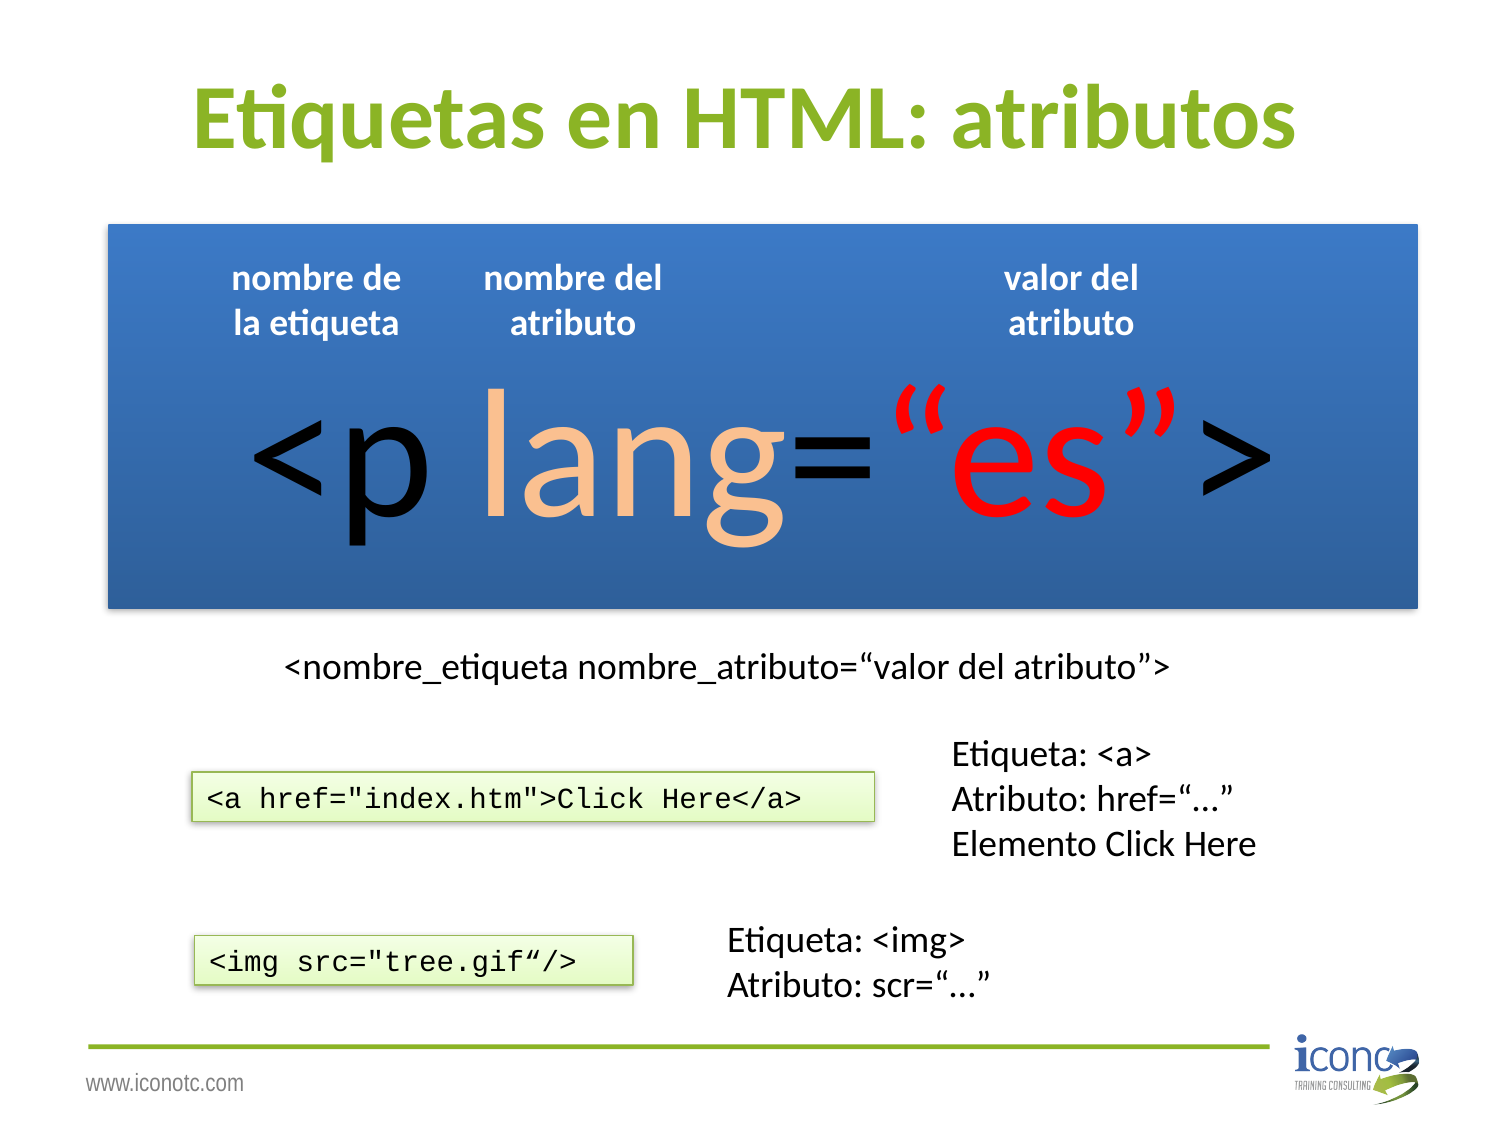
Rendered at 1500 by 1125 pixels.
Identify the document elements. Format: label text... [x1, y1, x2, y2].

text_box nombre del atributo [459, 245, 687, 351]
text_box <a href="index.htm">Click Here</a> [191, 771, 875, 822]
text_box [108, 224, 1418, 609]
picture [1293, 1033, 1420, 1106]
title Etiquetas en HTML: atributos [49, 43, 1442, 180]
text_box <p lang=“es”> [231, 325, 1295, 561]
text_box Etiqueta: <img> Atributo: scr=“…” [712, 907, 1007, 1013]
text_box nombre de la etiqueta [210, 245, 423, 351]
text_box <nombre_etiqueta nombre_atributo=“valor del atributo”> [268, 634, 1187, 695]
text_box <img src="tree.gif“/> [194, 935, 634, 986]
text_box Etiqueta: <a> Atributo: href=“…” Elemento Click Here [936, 721, 1273, 872]
text_box valor del atributo [965, 245, 1178, 351]
